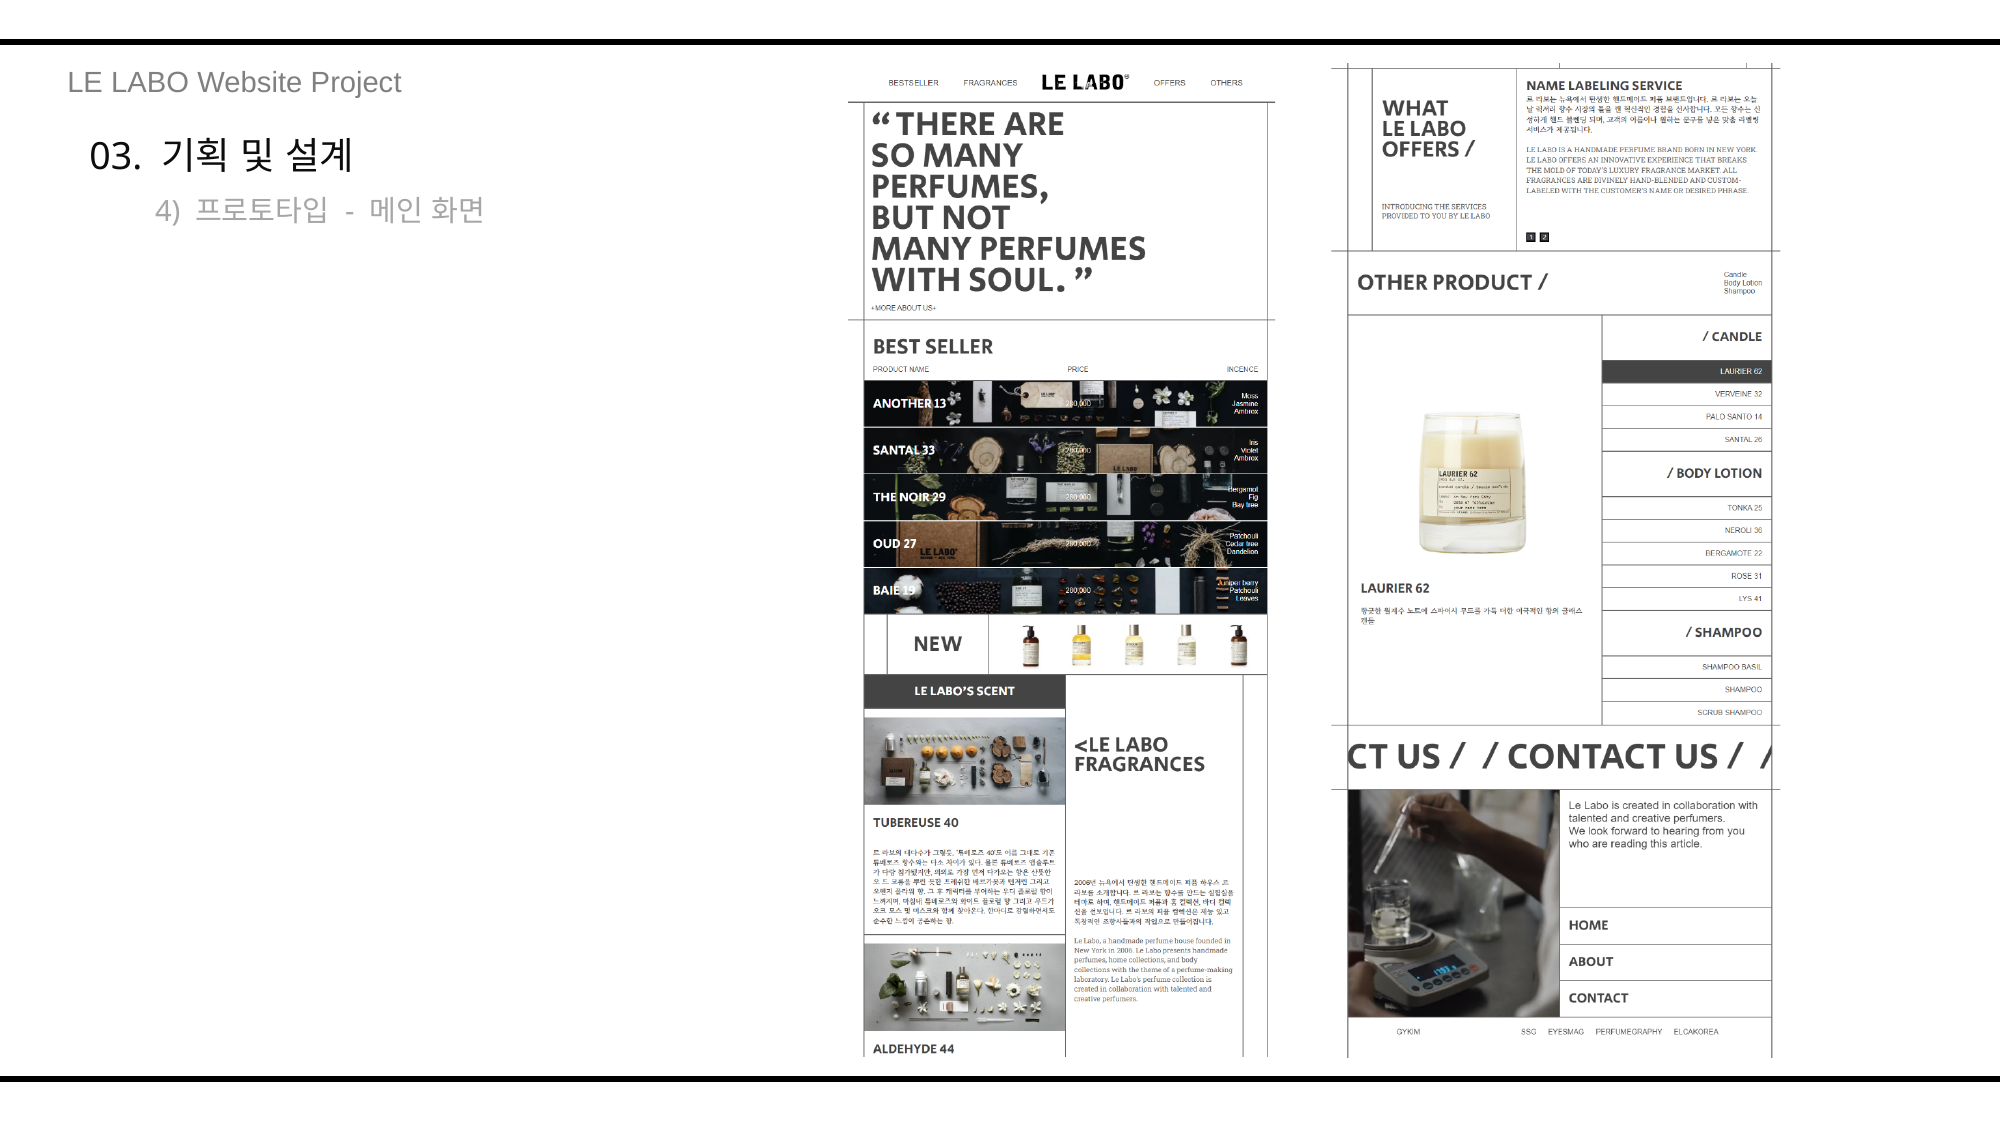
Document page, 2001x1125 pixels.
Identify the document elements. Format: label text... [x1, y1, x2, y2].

picture [847, 64, 1276, 1057]
text_box 03. 기획 및 설계 [74, 124, 805, 185]
text_box LE LABO Website Project [52, 56, 783, 106]
text_box 4) 프로토타입 - 메인 화면 [140, 185, 847, 235]
picture [1331, 63, 1781, 1058]
